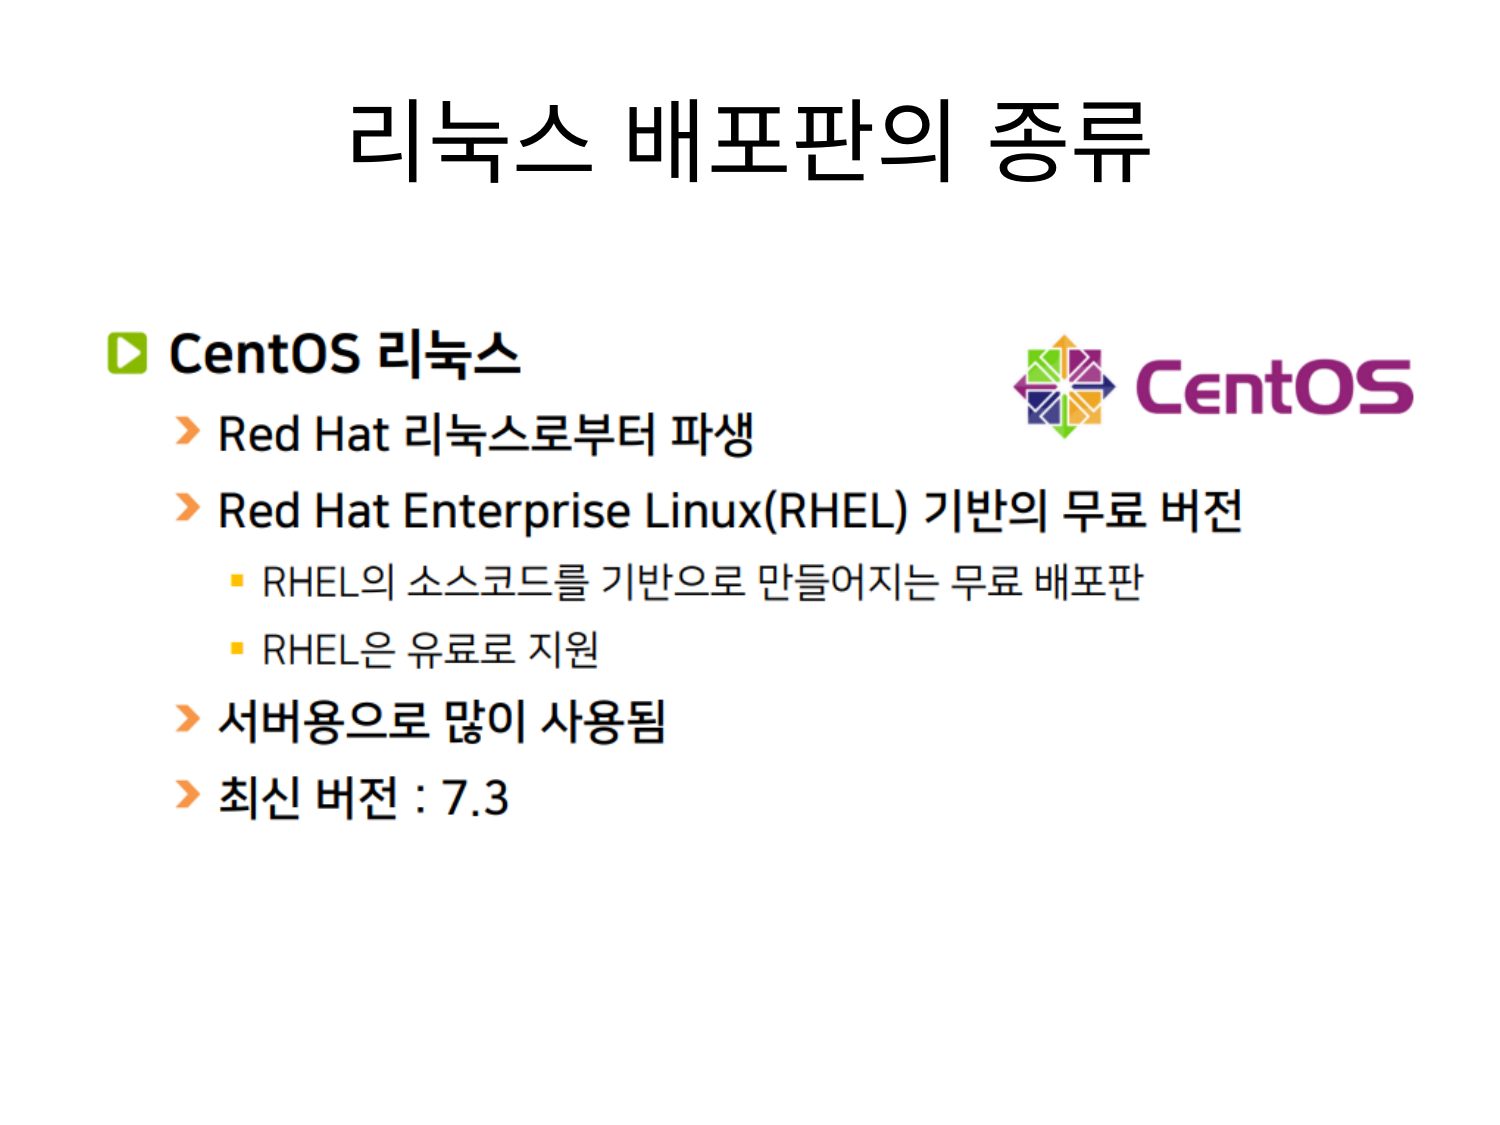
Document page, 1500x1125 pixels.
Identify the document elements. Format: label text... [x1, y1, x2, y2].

title 리눅스 배포판의 종류 [75, 45, 1425, 233]
picture [97, 320, 1418, 832]
